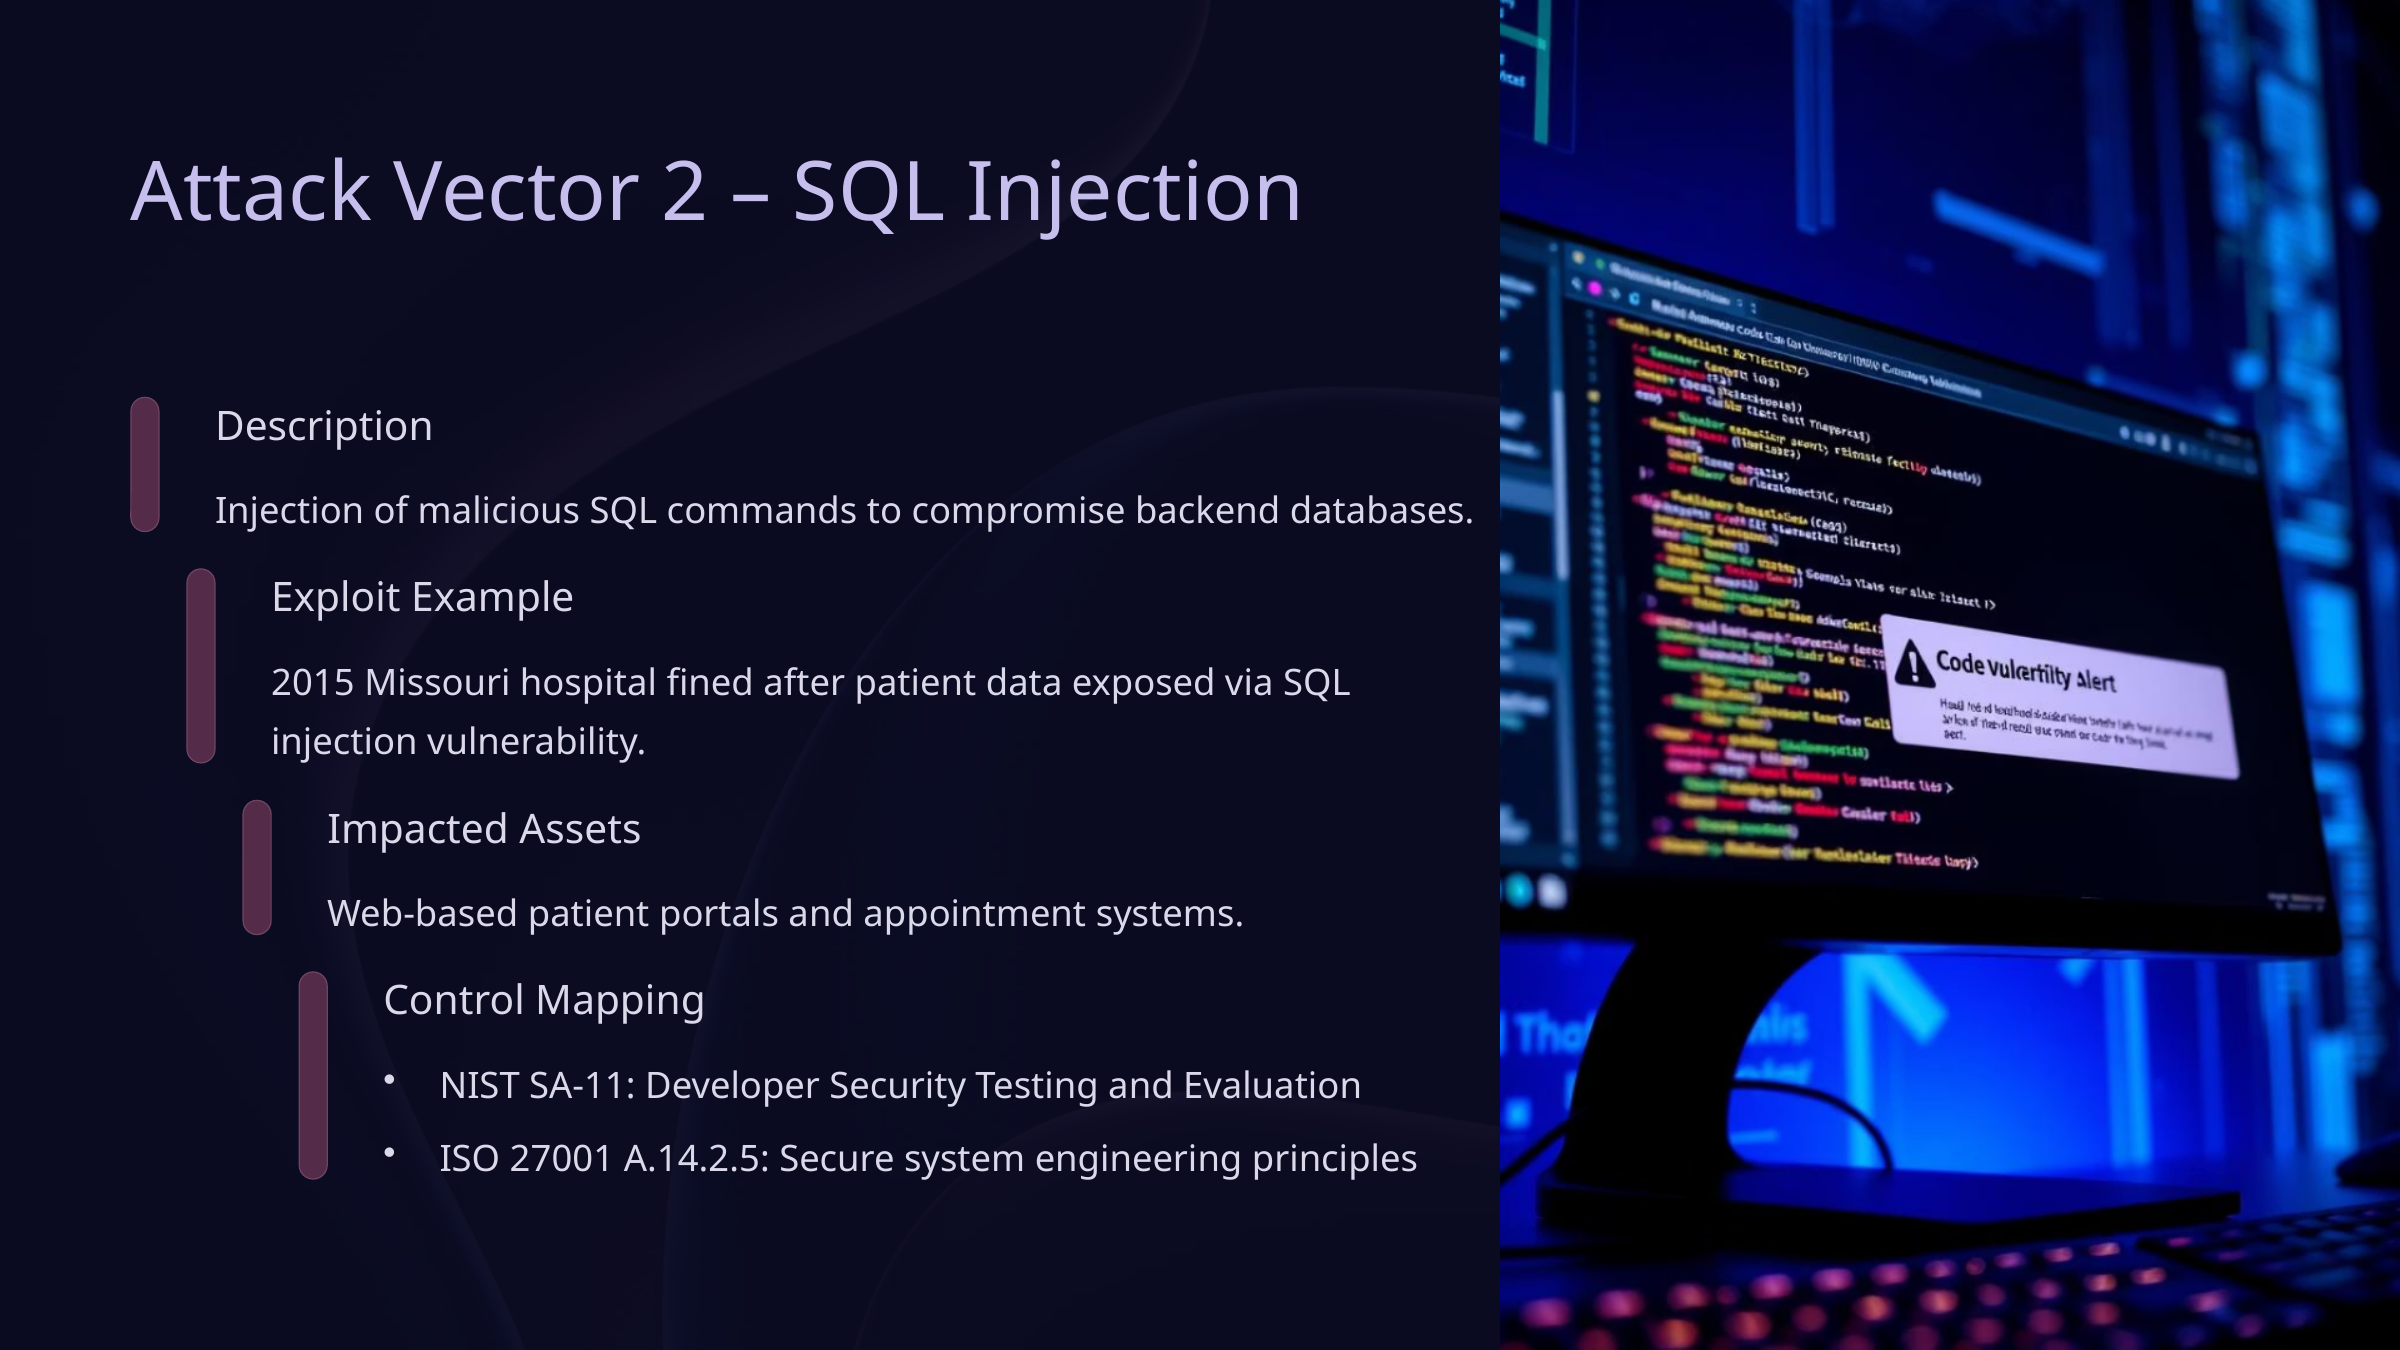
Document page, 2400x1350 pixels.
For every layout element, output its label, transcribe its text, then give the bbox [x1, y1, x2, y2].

text_box [243, 800, 272, 935]
text_box Injection of malicious SQL commands to compromise backend databases. [214, 471, 1369, 532]
text_box Control Mapping [383, 971, 799, 1024]
text_box 2015 Missouri hospital fined after patient data exposed via SQL injection vulnerability. [271, 643, 1369, 763]
text_box [186, 568, 216, 763]
text_box NIST SA-11: Developer Security Testing and Evaluation [383, 1046, 1369, 1107]
text_box Exploit Example [271, 568, 687, 621]
text_box Web-based patient portals and appointment systems. [327, 874, 1369, 935]
text_box ISO 27001 A.14.2.5: Secure system engineering principles [383, 1119, 1369, 1180]
text_box Attack Vector 2 – SQL Injection [130, 133, 1370, 342]
text_box Impacted Assets [327, 800, 743, 853]
text_box Description [215, 397, 631, 450]
picture [1499, 0, 2400, 1350]
text_box [299, 971, 328, 1180]
text_box [130, 397, 159, 532]
